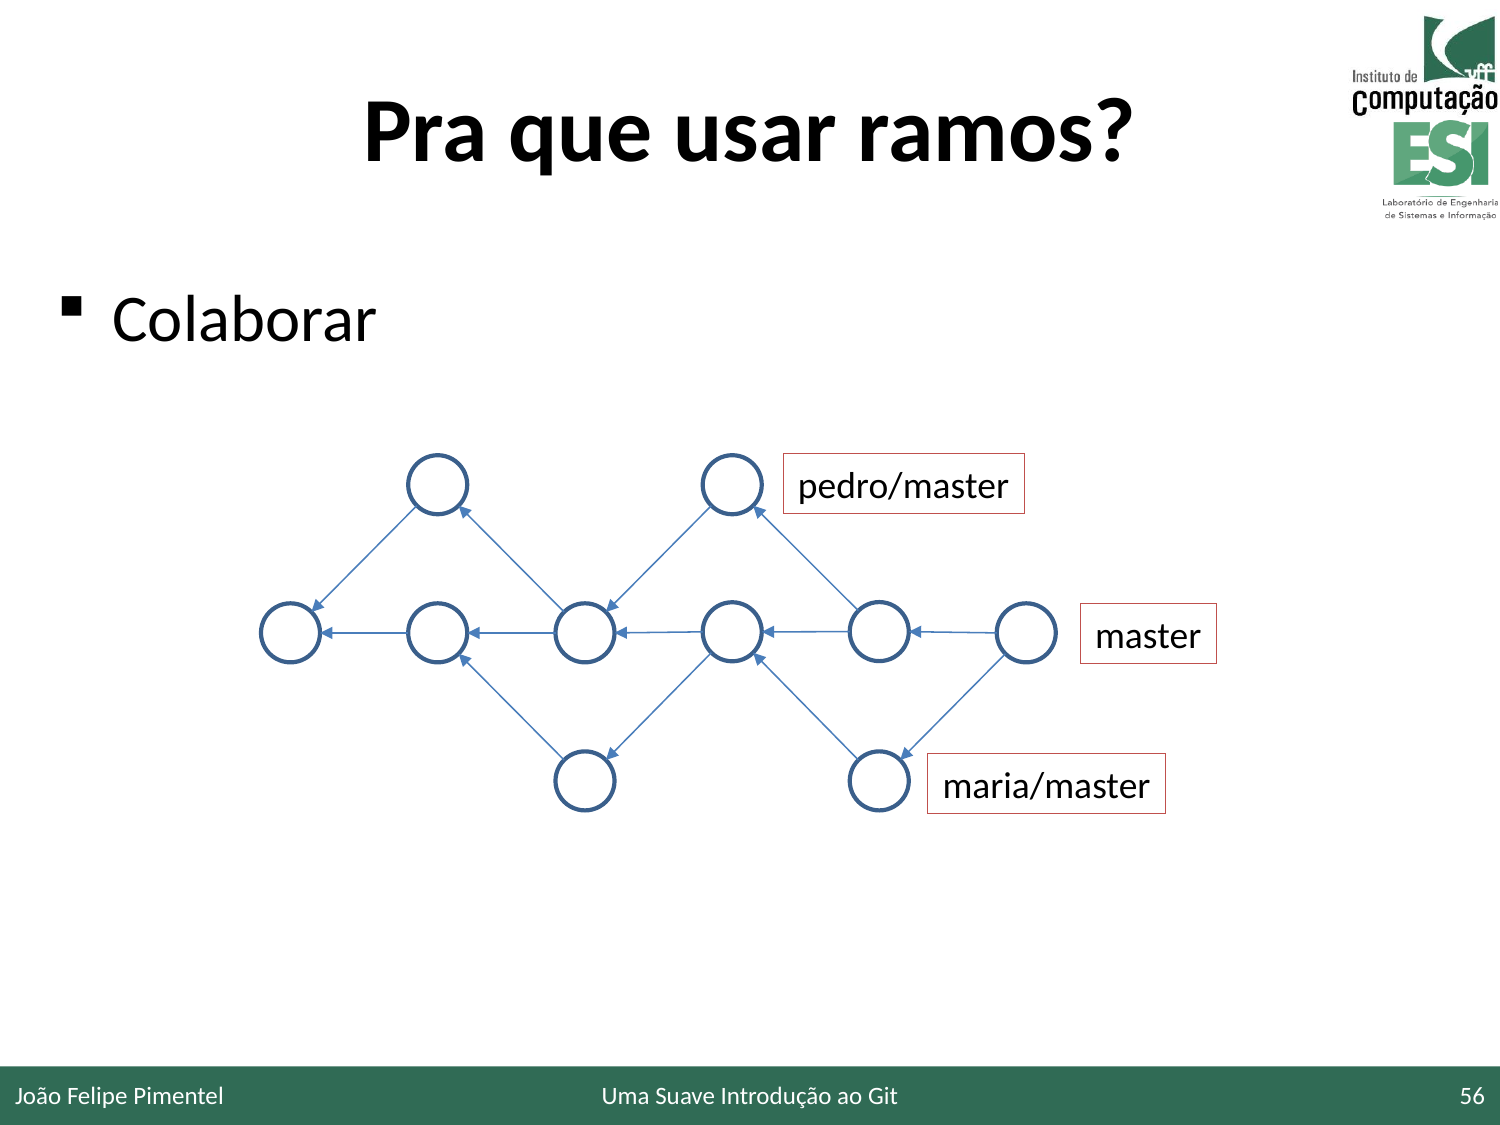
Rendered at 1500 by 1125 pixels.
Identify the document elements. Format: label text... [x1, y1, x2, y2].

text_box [458, 505, 565, 613]
text_box [553, 601, 617, 665]
text_box master [1080, 603, 1217, 664]
text_box [994, 601, 1058, 665]
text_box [752, 505, 859, 611]
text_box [458, 653, 565, 761]
text_box [258, 601, 322, 665]
text_box [847, 599, 911, 664]
list Colaborar [41, 267, 1459, 1024]
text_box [752, 652, 859, 761]
text_box maria/master [927, 753, 1166, 814]
footer Uma Suave Introdução ao Git [512, 1065, 988, 1125]
text_box pedro/master [783, 453, 1025, 514]
text_box [406, 453, 470, 517]
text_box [605, 652, 712, 761]
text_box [605, 505, 712, 613]
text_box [311, 505, 418, 613]
text_box [406, 601, 470, 665]
text_box [700, 453, 764, 517]
title Pra que usar ramos? [150, 30, 1350, 219]
picture [1383, 120, 1498, 220]
text_box [700, 600, 764, 664]
slide_number João Felipe Pimentel [0, 1065, 350, 1125]
slide_number 56 [1149, 1065, 1500, 1125]
text_box [553, 749, 617, 813]
text_box [847, 749, 911, 813]
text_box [899, 653, 1006, 761]
